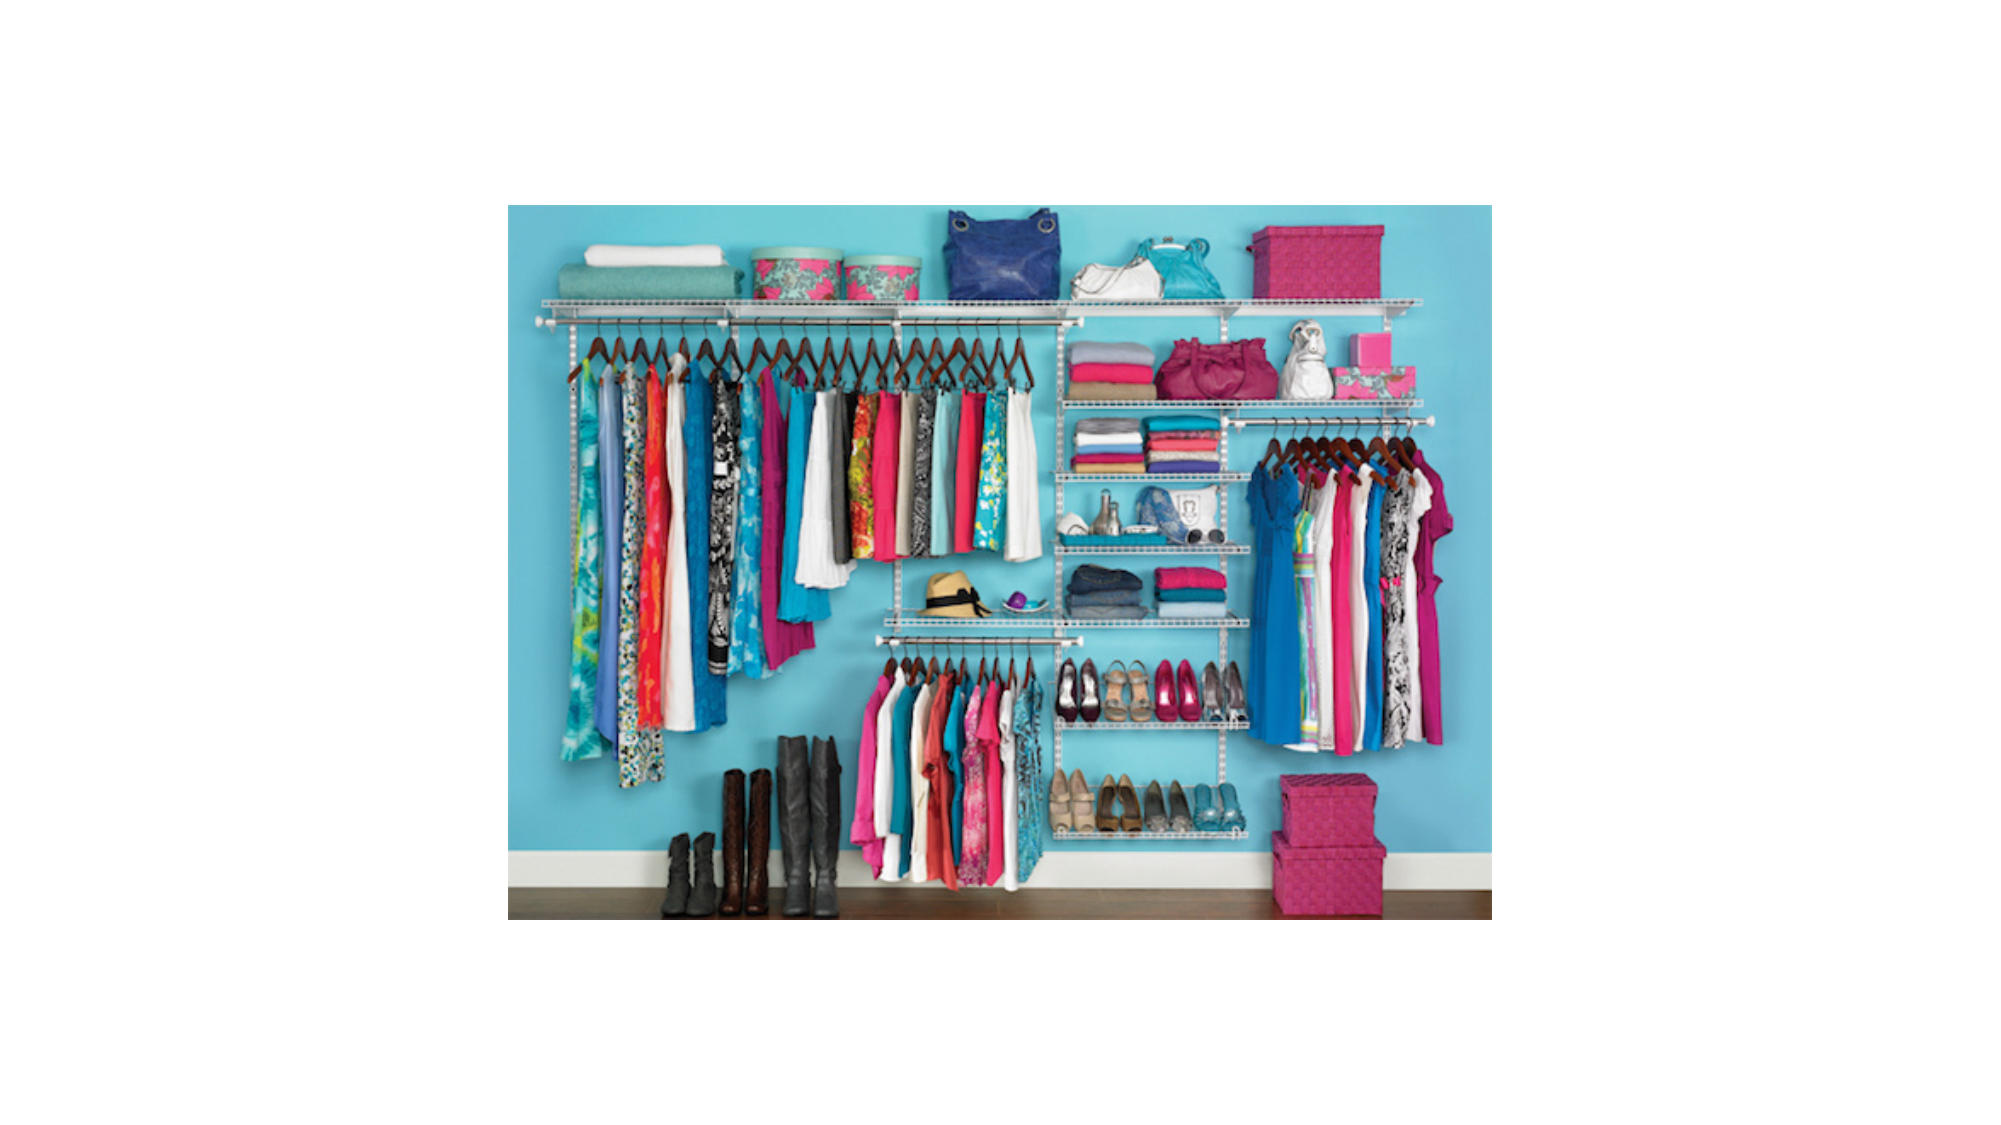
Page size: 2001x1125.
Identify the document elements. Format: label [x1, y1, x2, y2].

list [508, 205, 1492, 920]
